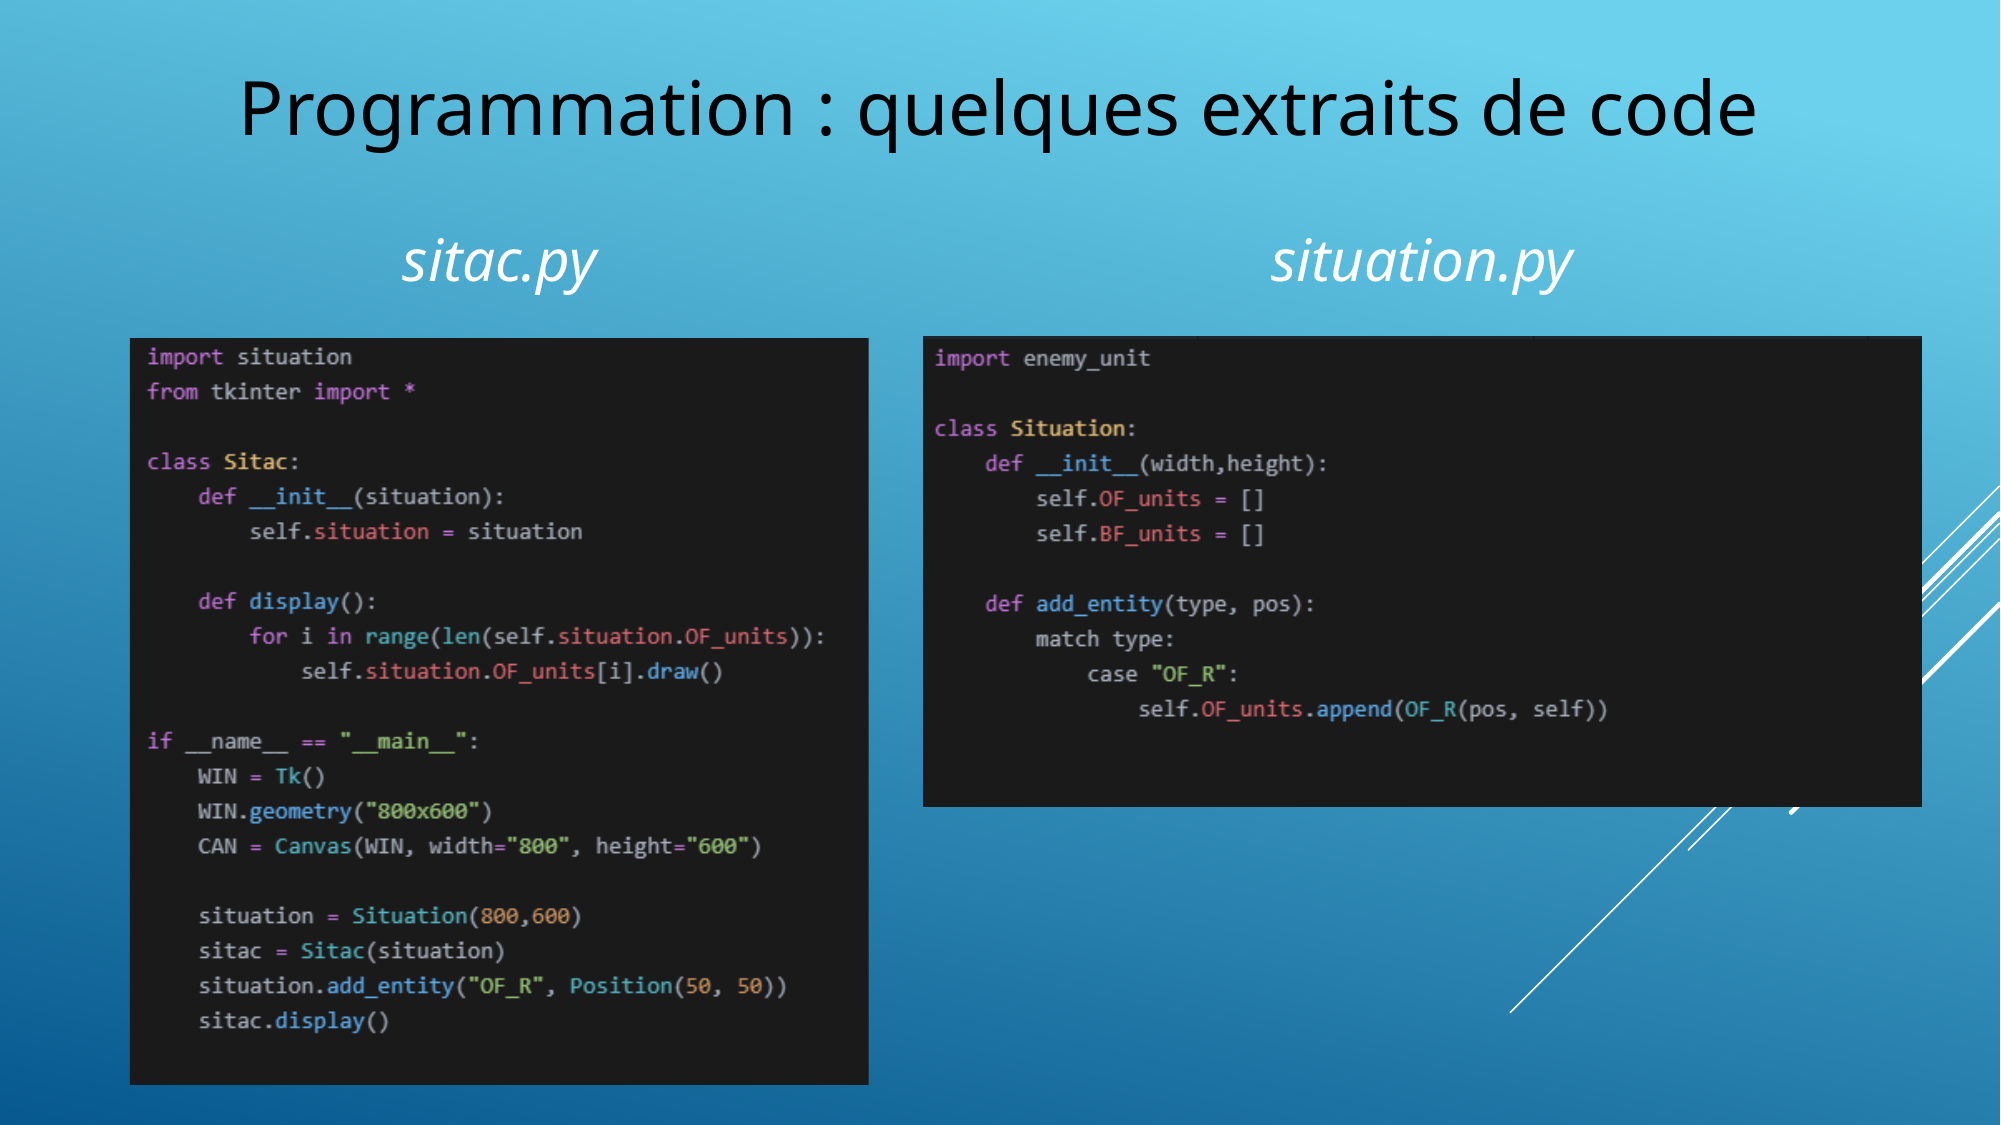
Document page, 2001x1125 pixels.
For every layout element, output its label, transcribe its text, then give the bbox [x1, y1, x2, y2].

picture [129, 337, 869, 1087]
picture [923, 335, 1922, 807]
text_box situation.py [1164, 204, 1681, 312]
text_box Programmation : quelques extraits de code [0, 52, 1999, 158]
list sitac.py [241, 204, 758, 312]
